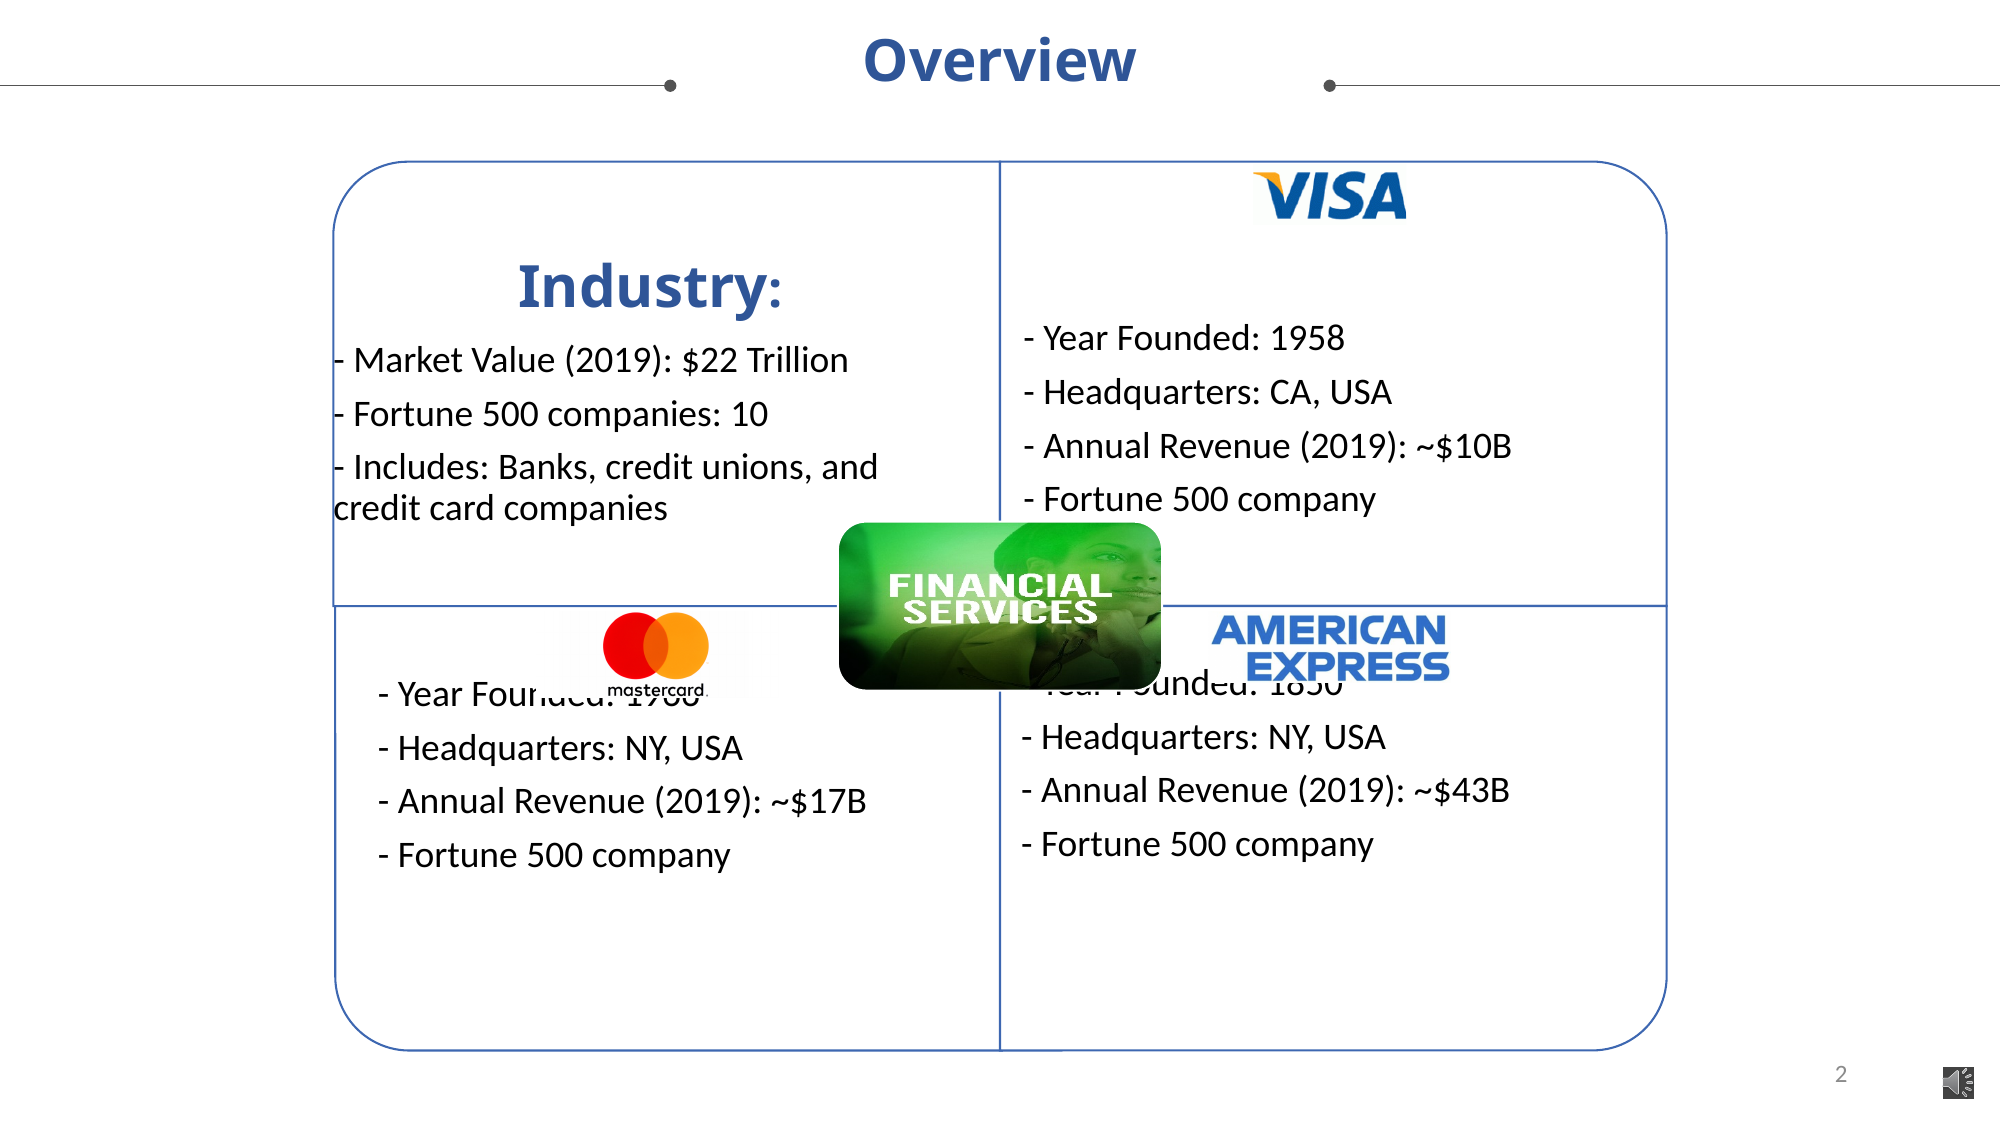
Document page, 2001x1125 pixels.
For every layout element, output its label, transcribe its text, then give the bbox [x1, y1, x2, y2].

picture [1208, 611, 1451, 683]
text_box Overview [37, 31, 1963, 95]
picture [536, 611, 779, 698]
picture [1253, 164, 1407, 225]
picture [1941, 1066, 1975, 1100]
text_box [333, 161, 1667, 1051]
slide_number 2 [1412, 1042, 1863, 1103]
